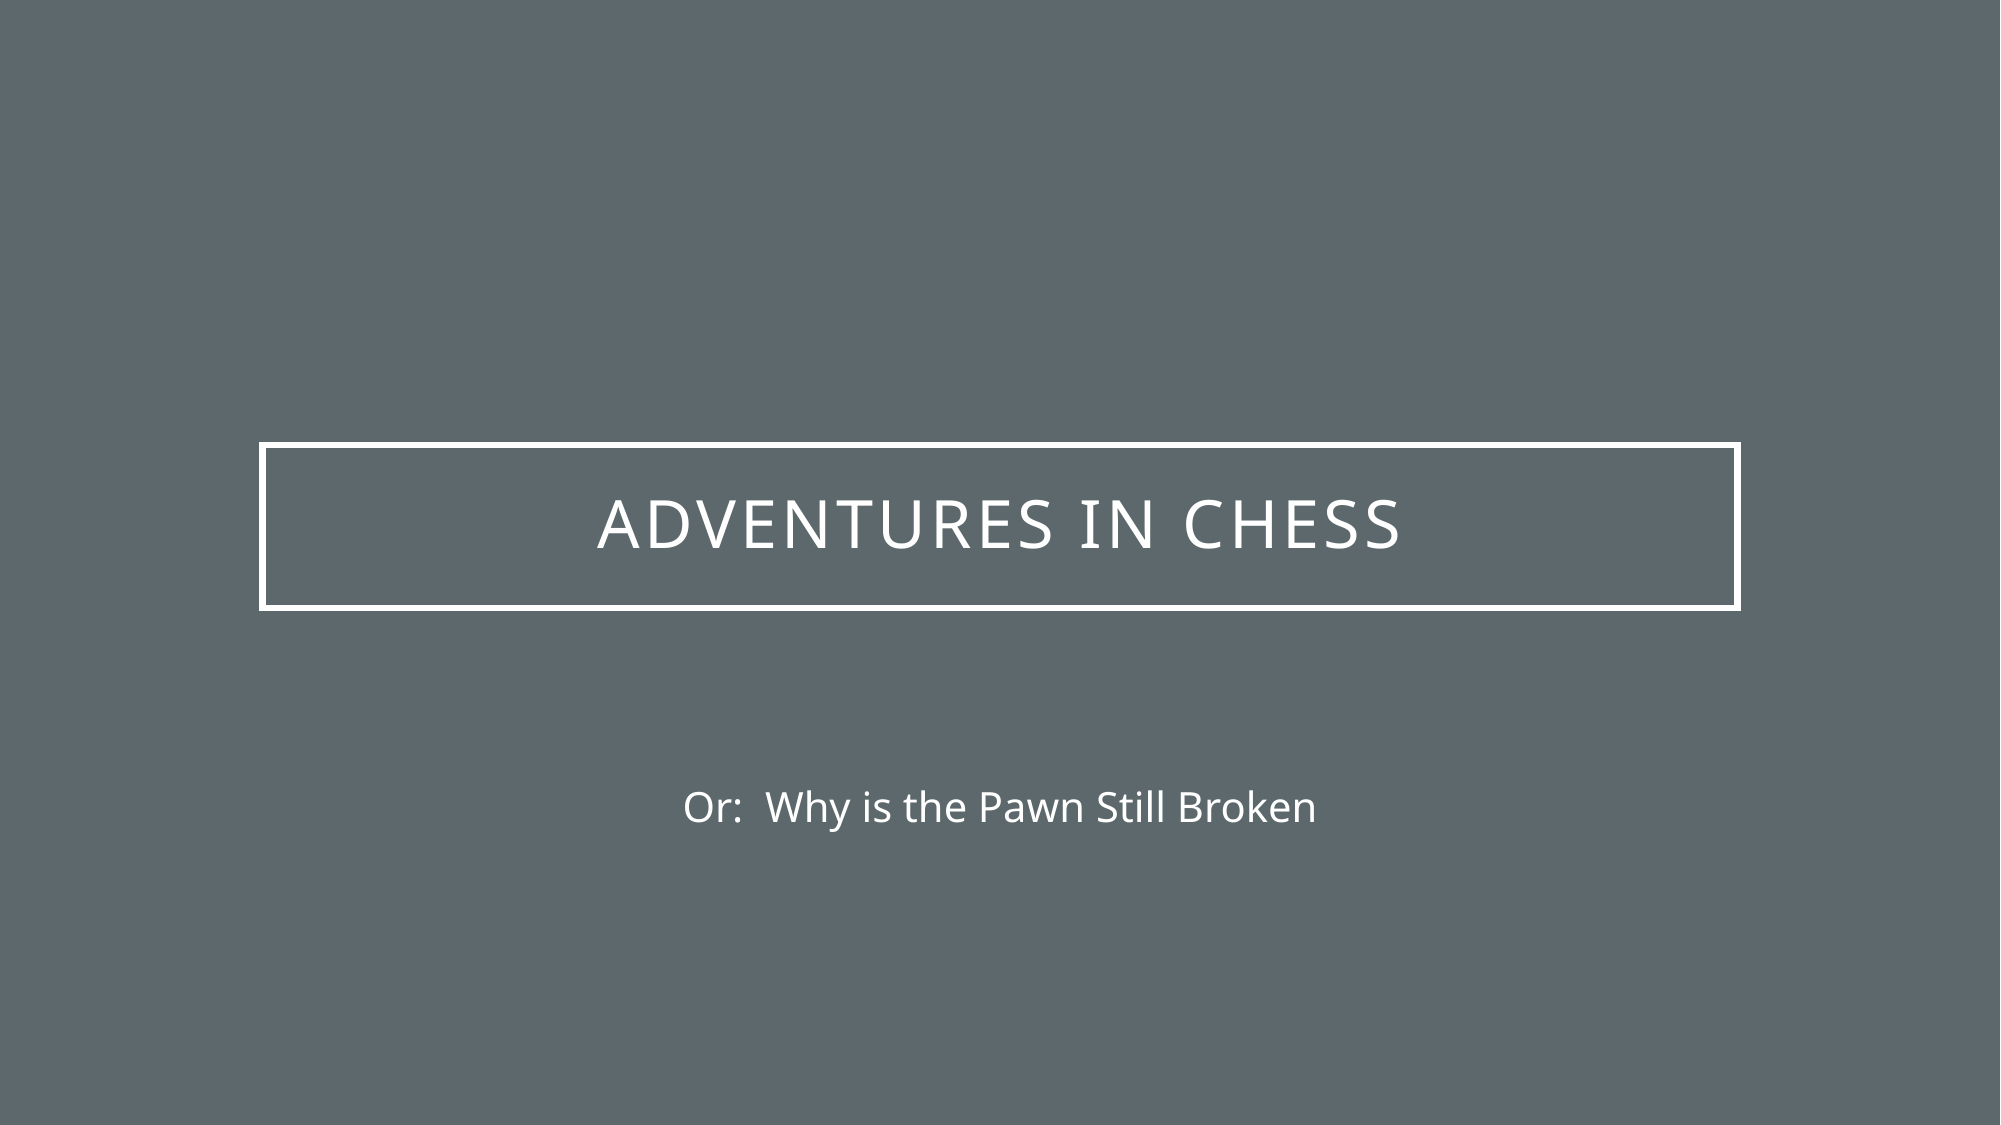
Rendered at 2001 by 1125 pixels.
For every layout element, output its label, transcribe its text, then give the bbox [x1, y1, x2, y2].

subtitle Or: Why is the Pawn Still Broken [442, 772, 1558, 954]
title Adventures in Chess [259, 442, 1741, 611]
